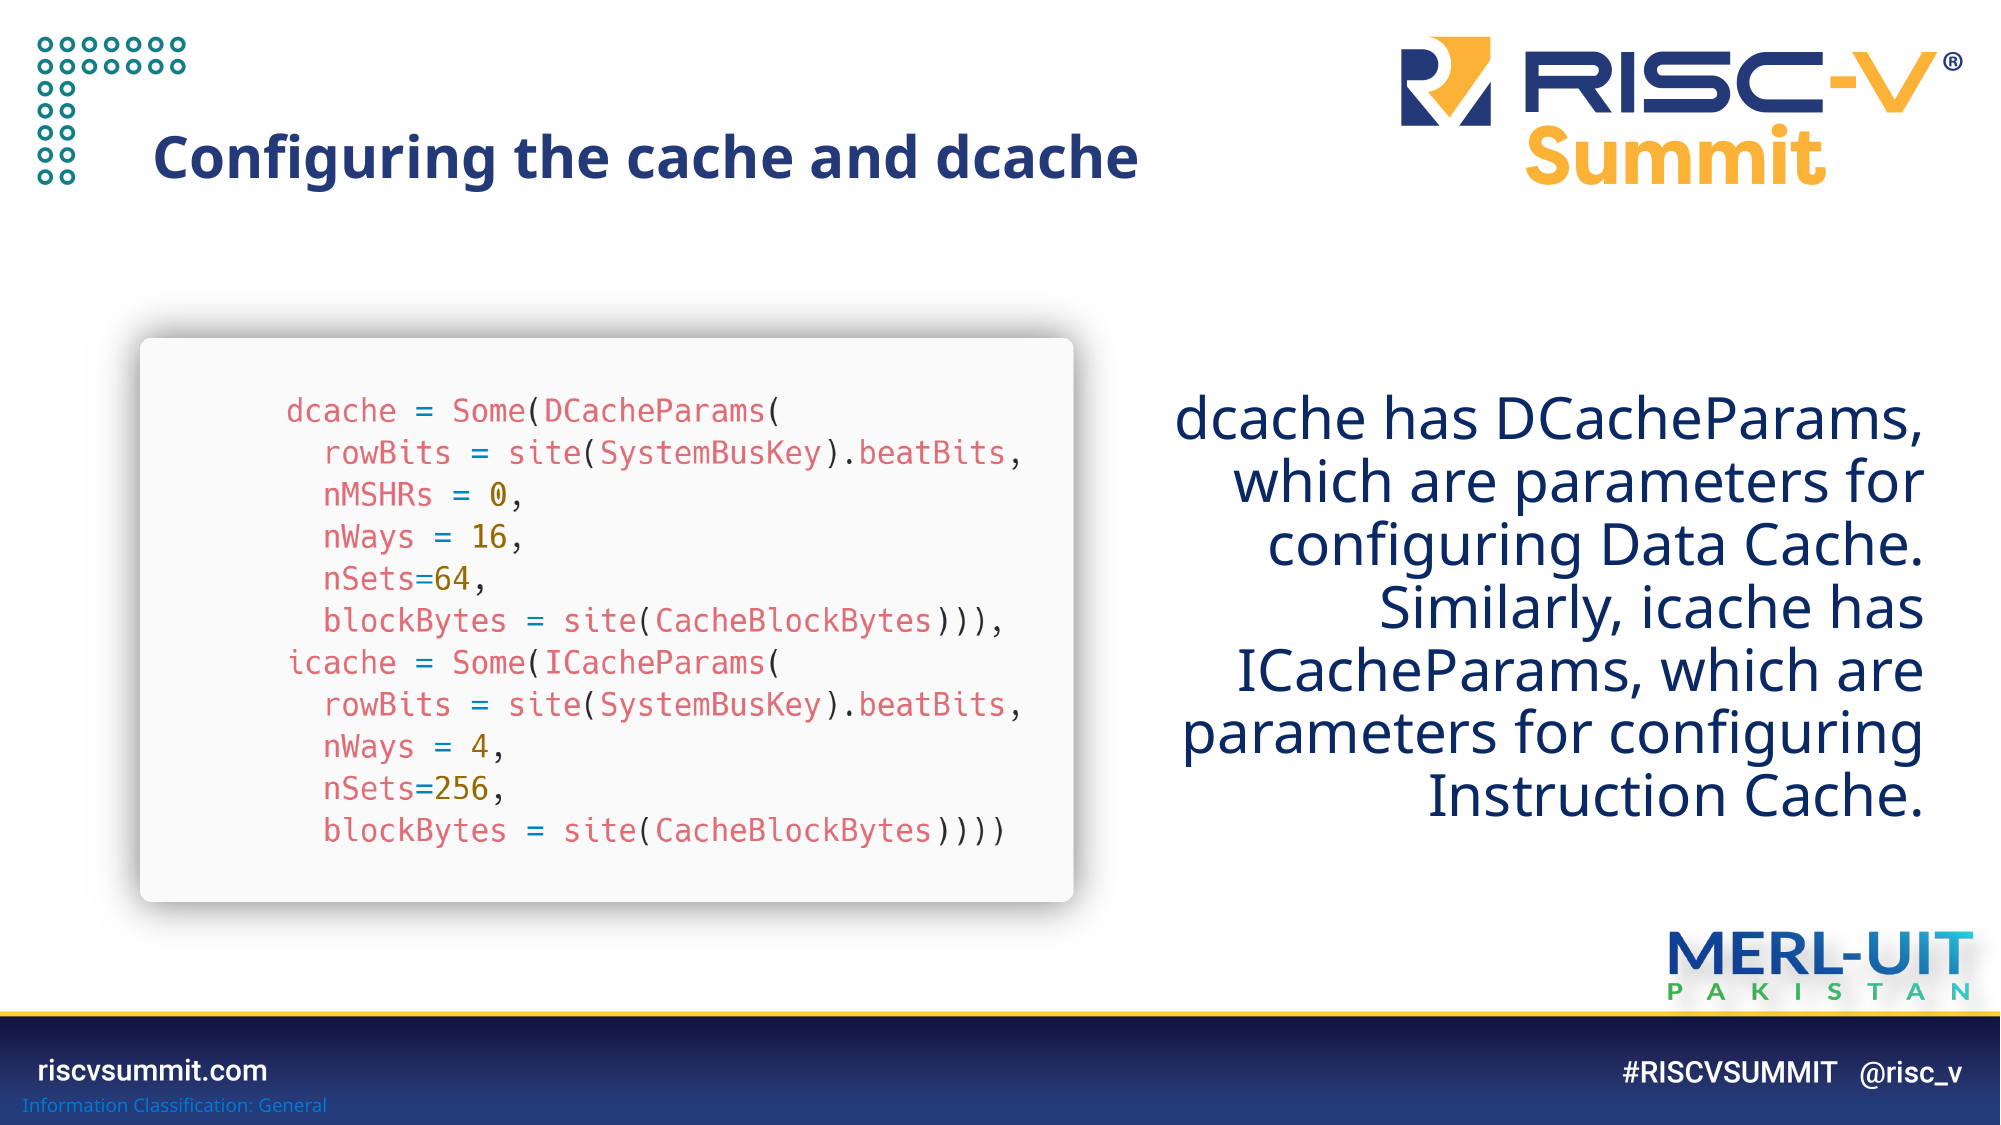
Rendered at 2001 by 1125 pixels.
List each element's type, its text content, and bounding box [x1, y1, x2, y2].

text_box dcache has DCacheParams, which are parameters for configuring Data Cache. Similarly, icache has ICacheParams, which are parameters for configuring Instruction Cache. [1196, 340, 1941, 878]
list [17, 247, 1196, 983]
picture [0, 0, 2000, 1125]
title Configuring the cache and dcache [137, 111, 1316, 208]
